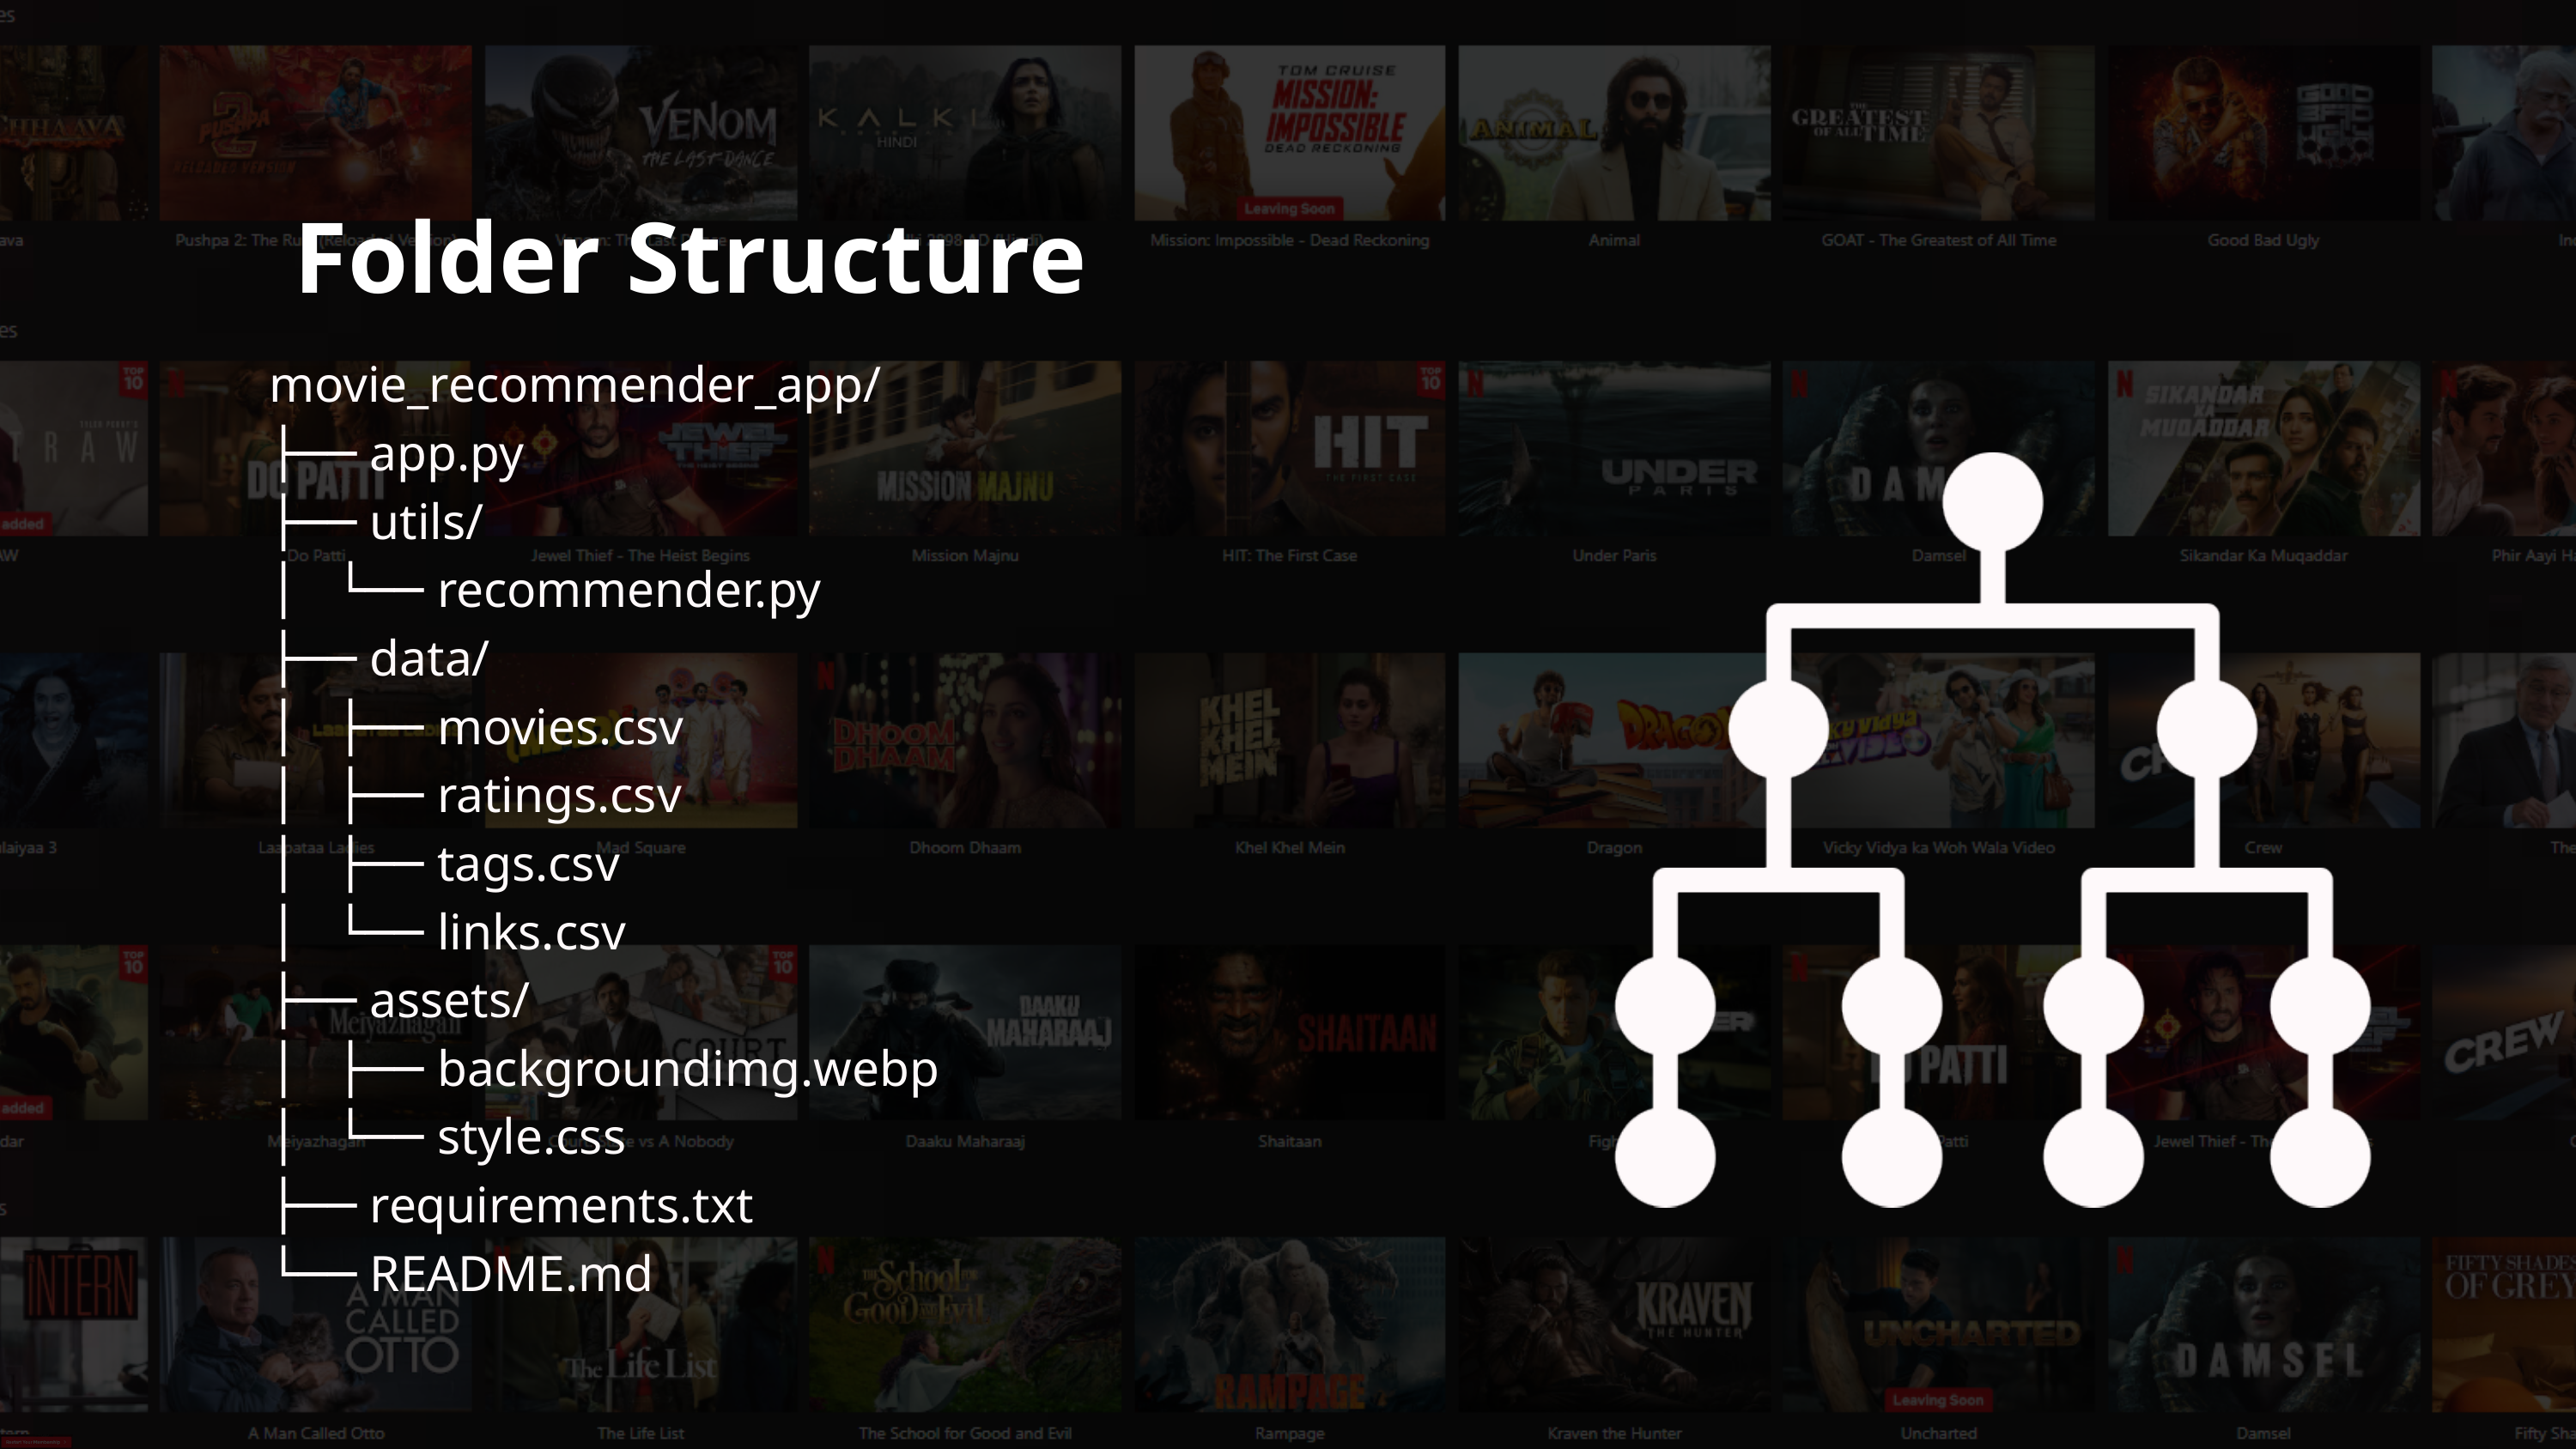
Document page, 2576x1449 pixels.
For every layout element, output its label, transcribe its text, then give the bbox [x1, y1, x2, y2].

text_box [0, 0, 2576, 1449]
text_box movie_recommender_app/ ├── app.py ├── utils/ │ └── recommender.py ├── data/ │ ├── movies.csv │ ├── ratings.csv │ ├── tags.csv │ └── links.csv ├── assets/ │ ├── backgroundimg.webp │ └── style.css ├── requirements.txt └── README.md [269, 343, 1316, 1301]
text_box Folder Structure [269, 175, 1108, 312]
text_box [1613, 452, 2375, 1208]
